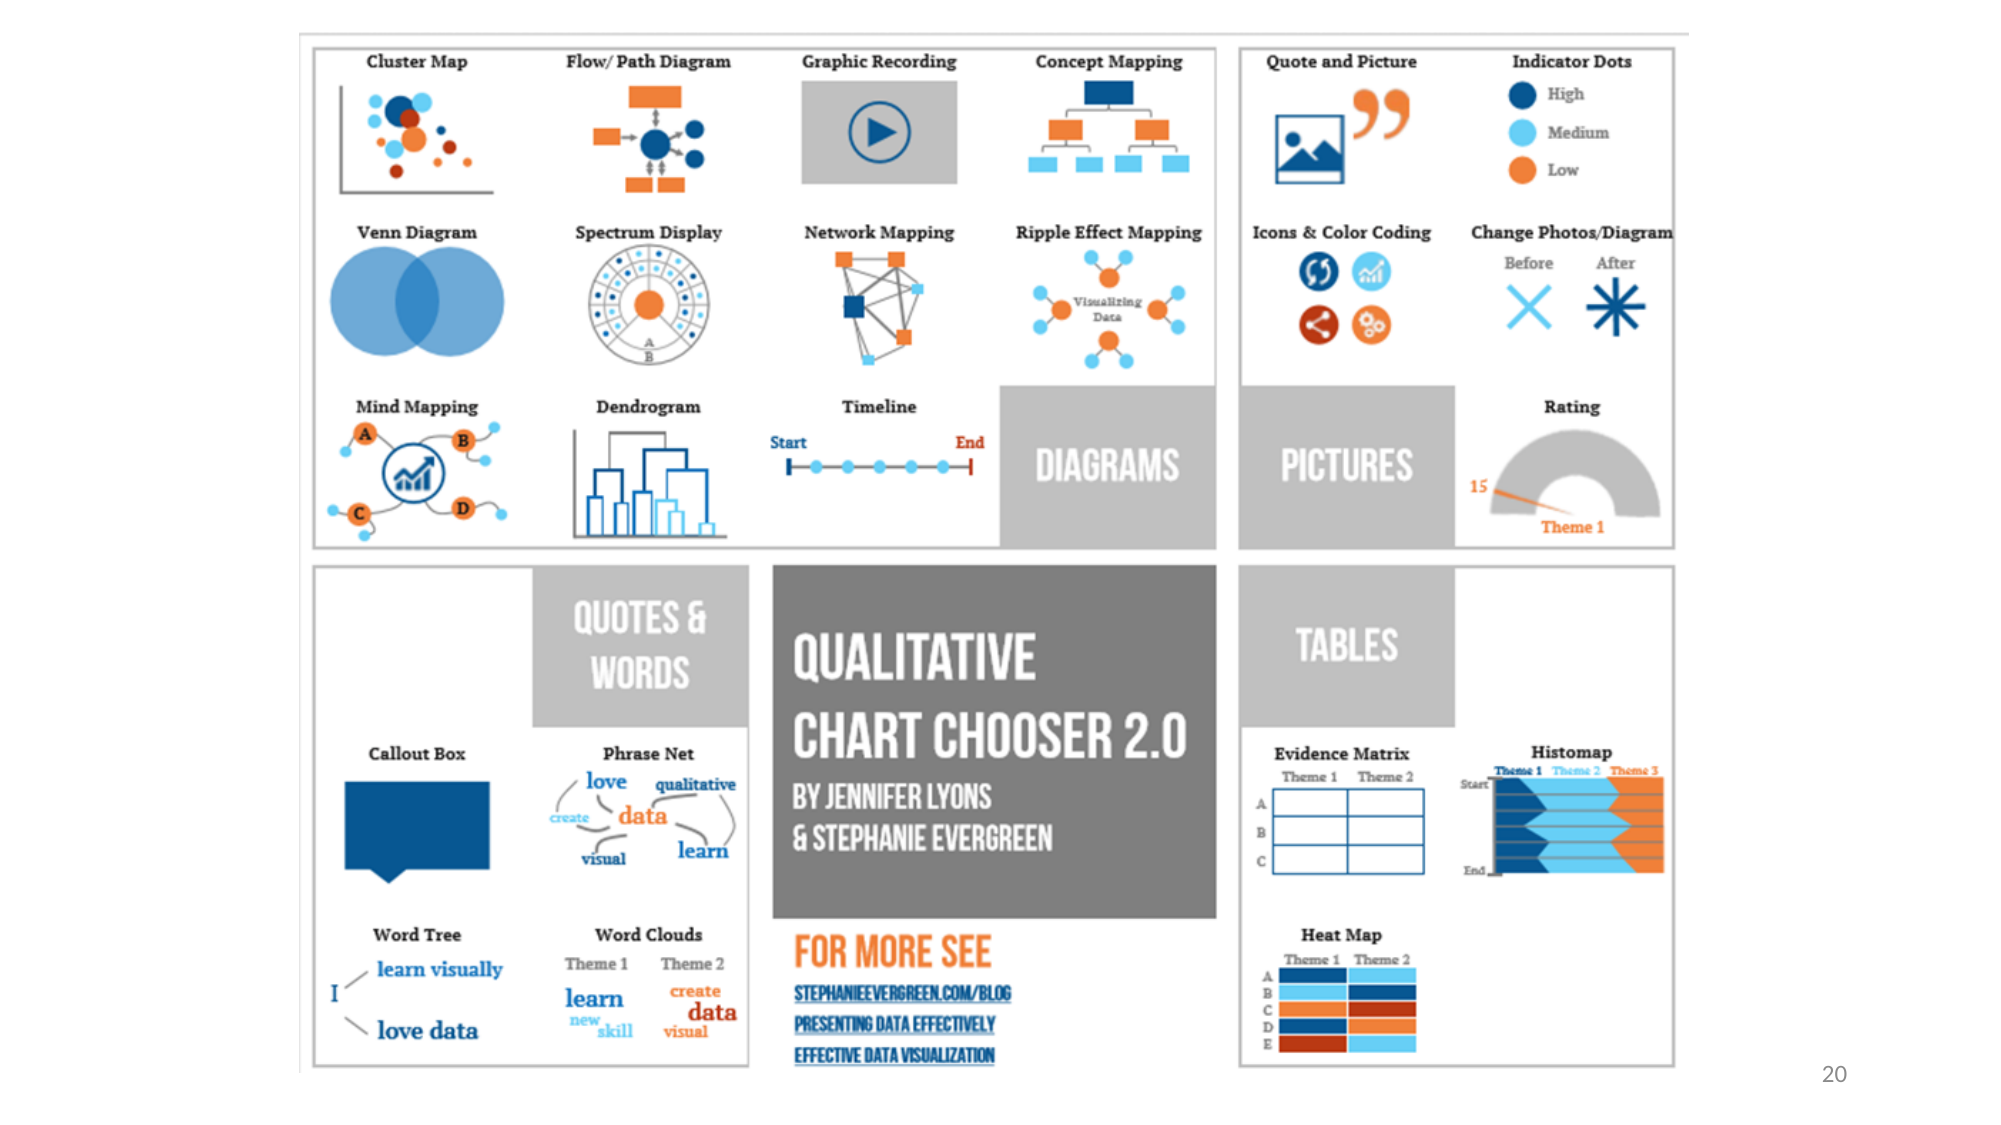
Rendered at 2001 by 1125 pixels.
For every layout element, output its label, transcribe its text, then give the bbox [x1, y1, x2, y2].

slide_number 20 [1412, 1042, 1863, 1103]
picture [299, 32, 1689, 1073]
